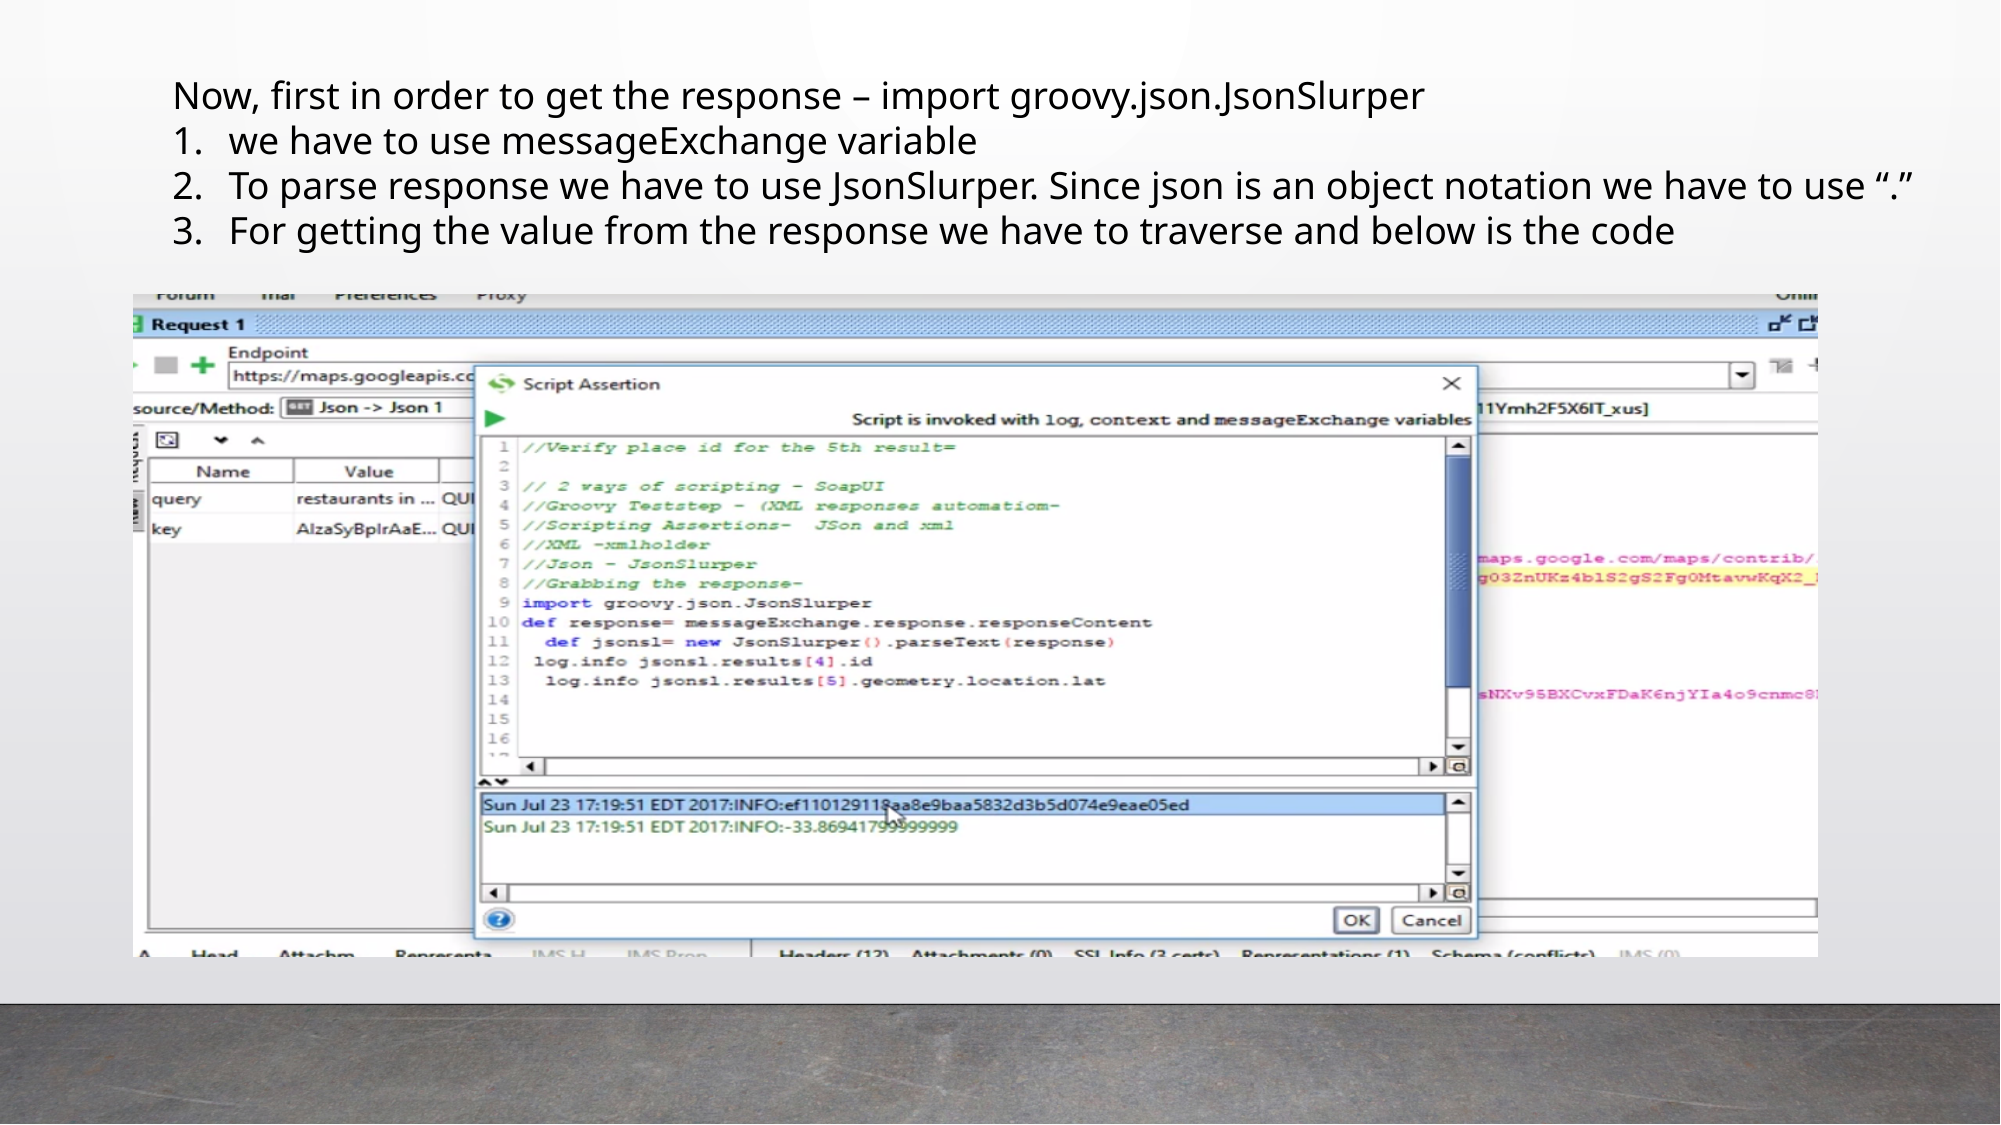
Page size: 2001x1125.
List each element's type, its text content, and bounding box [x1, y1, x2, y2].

picture [0, 1004, 2000, 1124]
picture [133, 294, 1819, 957]
text_box Now, first in order to get the response – import groovy.json.JsonSlurper we have to use messageExchange variable To parse response we have to use JsonSlurper. Since json is an object notation we have to use “.” For getting the value from the response we have to traverse and below is the code [157, 64, 1930, 305]
